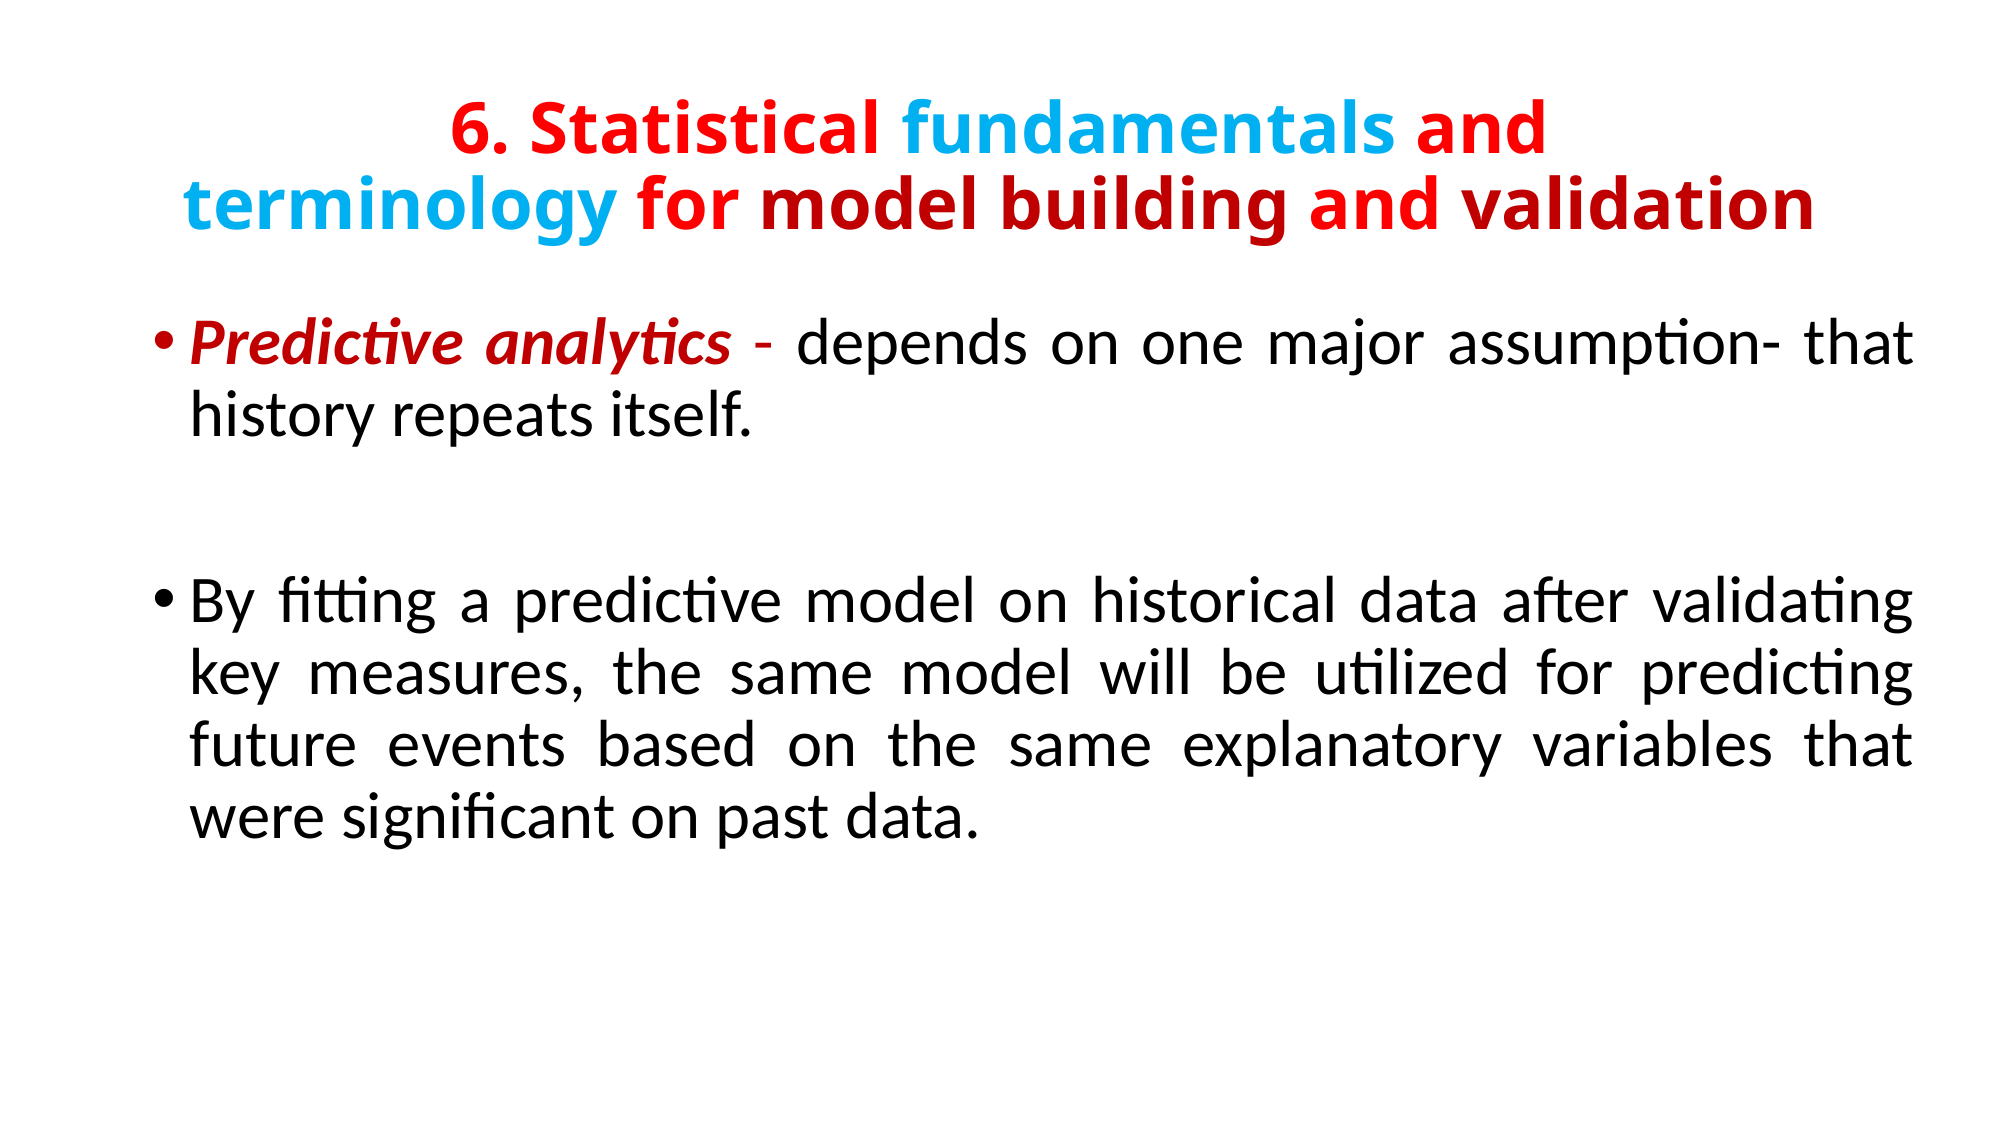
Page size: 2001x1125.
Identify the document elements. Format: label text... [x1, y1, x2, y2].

list Predictive analytics - depends on one major assumption- that history repeats itself. By fitting a predictive model on historical data after validating key measures, the same model will be utilized for predicting future events based on the same explanatory variables that were significant on past data. [137, 299, 1931, 1014]
title 6. Statistical fundamentals and terminology for model building and validation [137, 59, 1863, 278]
